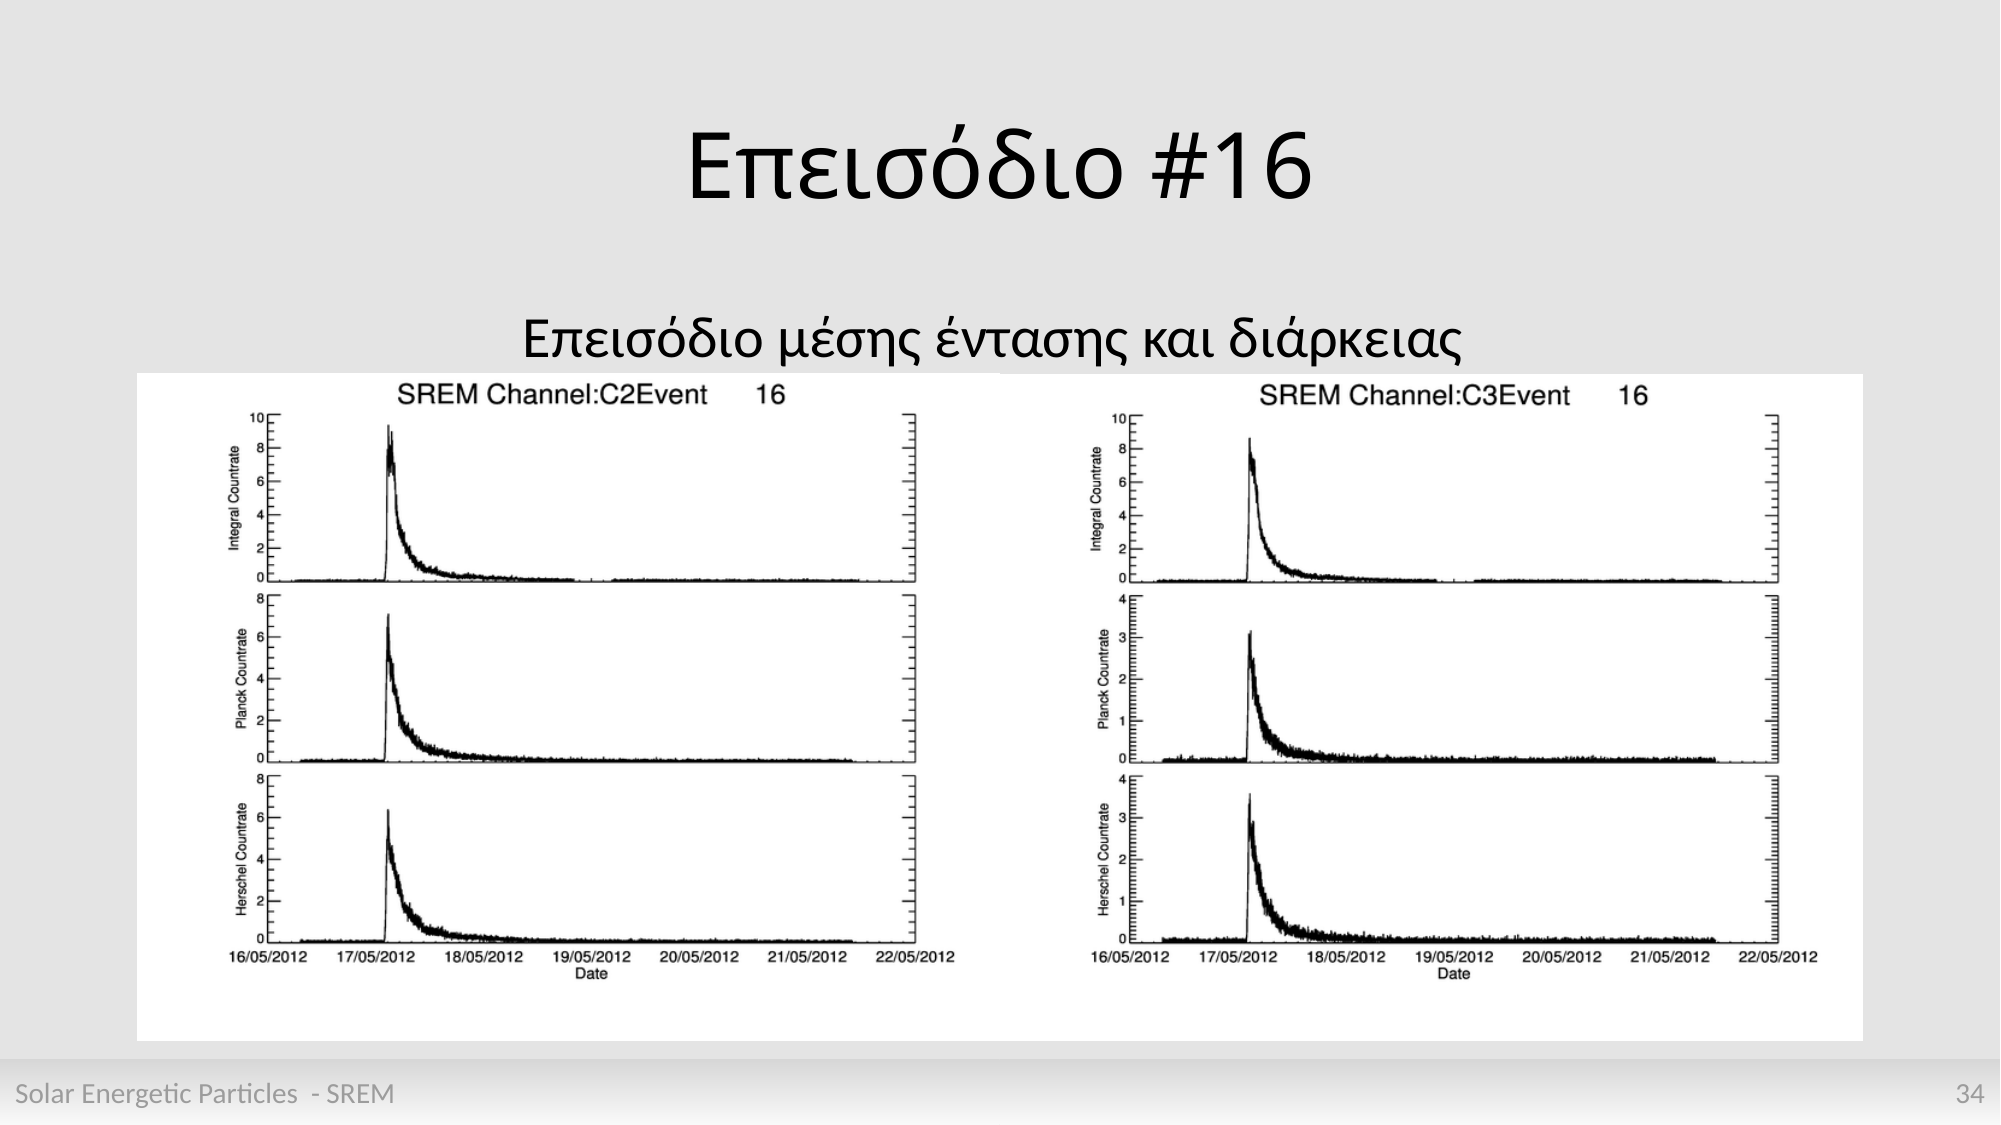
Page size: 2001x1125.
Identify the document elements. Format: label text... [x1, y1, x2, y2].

list Επεισόδιο μέσης έντασης και διάρκειας [137, 299, 1863, 374]
slide_number 34 [999, 1059, 2000, 1125]
title Επεισόδιο #16 [137, 59, 1863, 278]
footer Solar Energetic Particles - SREM [0, 1059, 999, 1125]
picture [137, 373, 1863, 1041]
